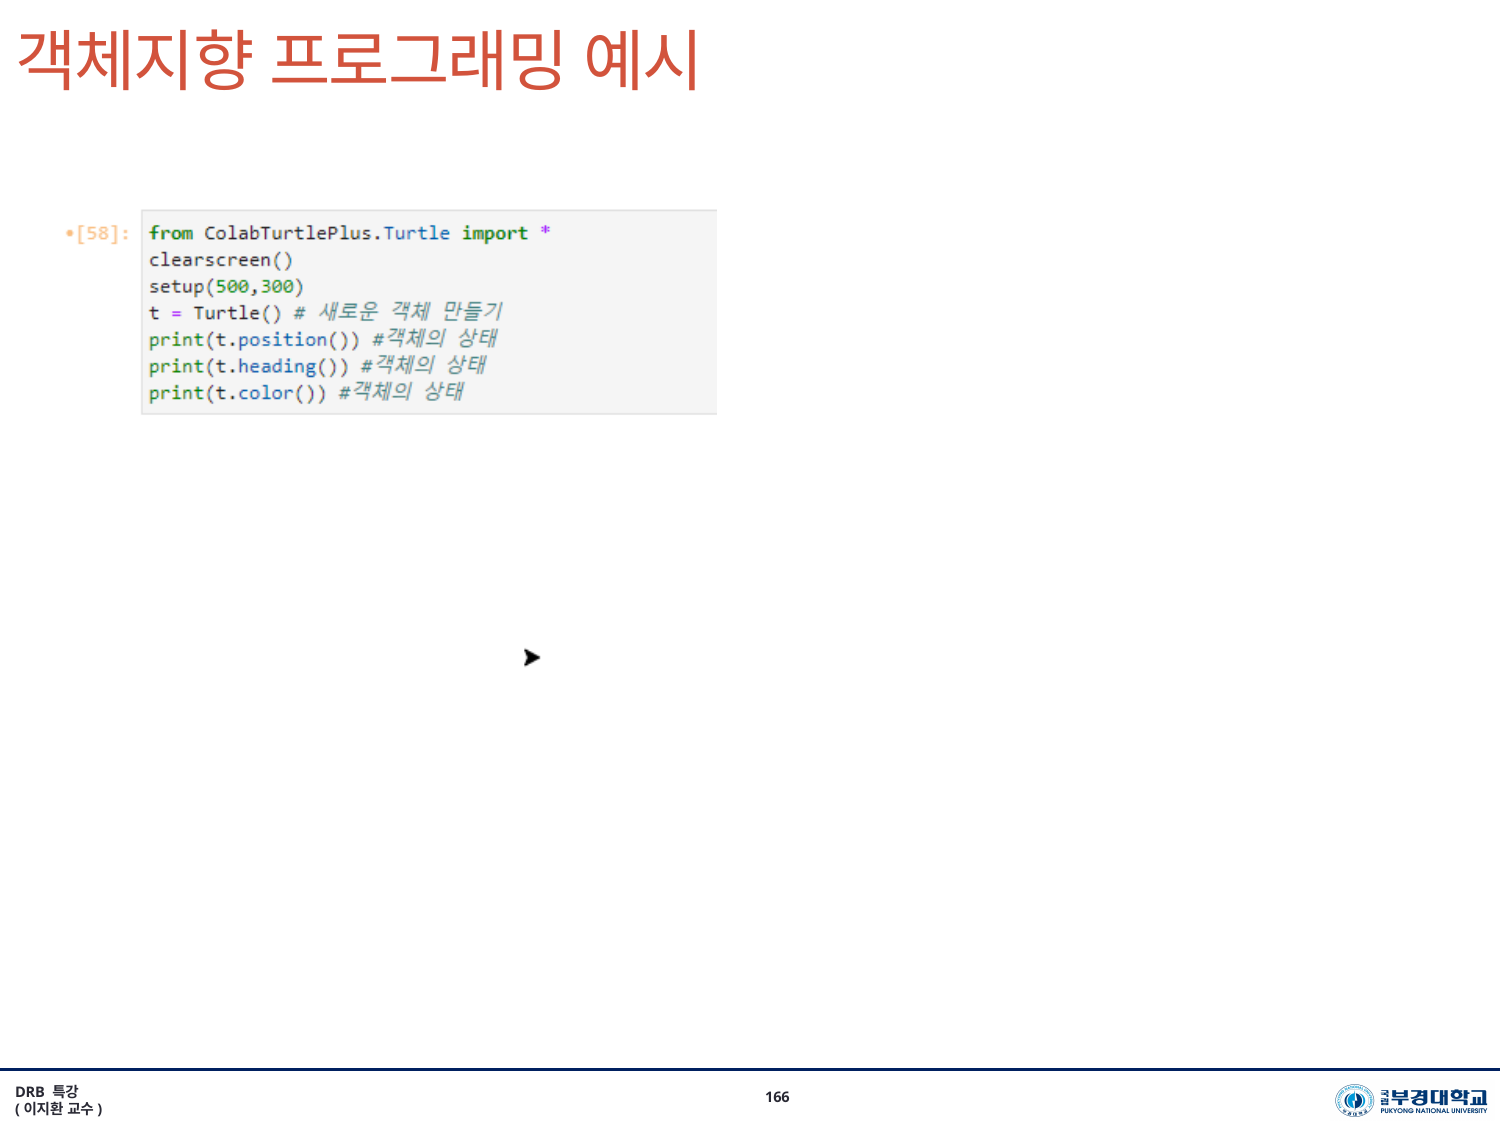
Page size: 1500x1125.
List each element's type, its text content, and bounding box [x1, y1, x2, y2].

slide_number DRB 특강 (이지환 교수) [0, 1082, 303, 1118]
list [46, 166, 717, 769]
picture [1330, 1079, 1495, 1121]
title 객체지향 프로그래밍 예시 [0, 1, 1500, 116]
